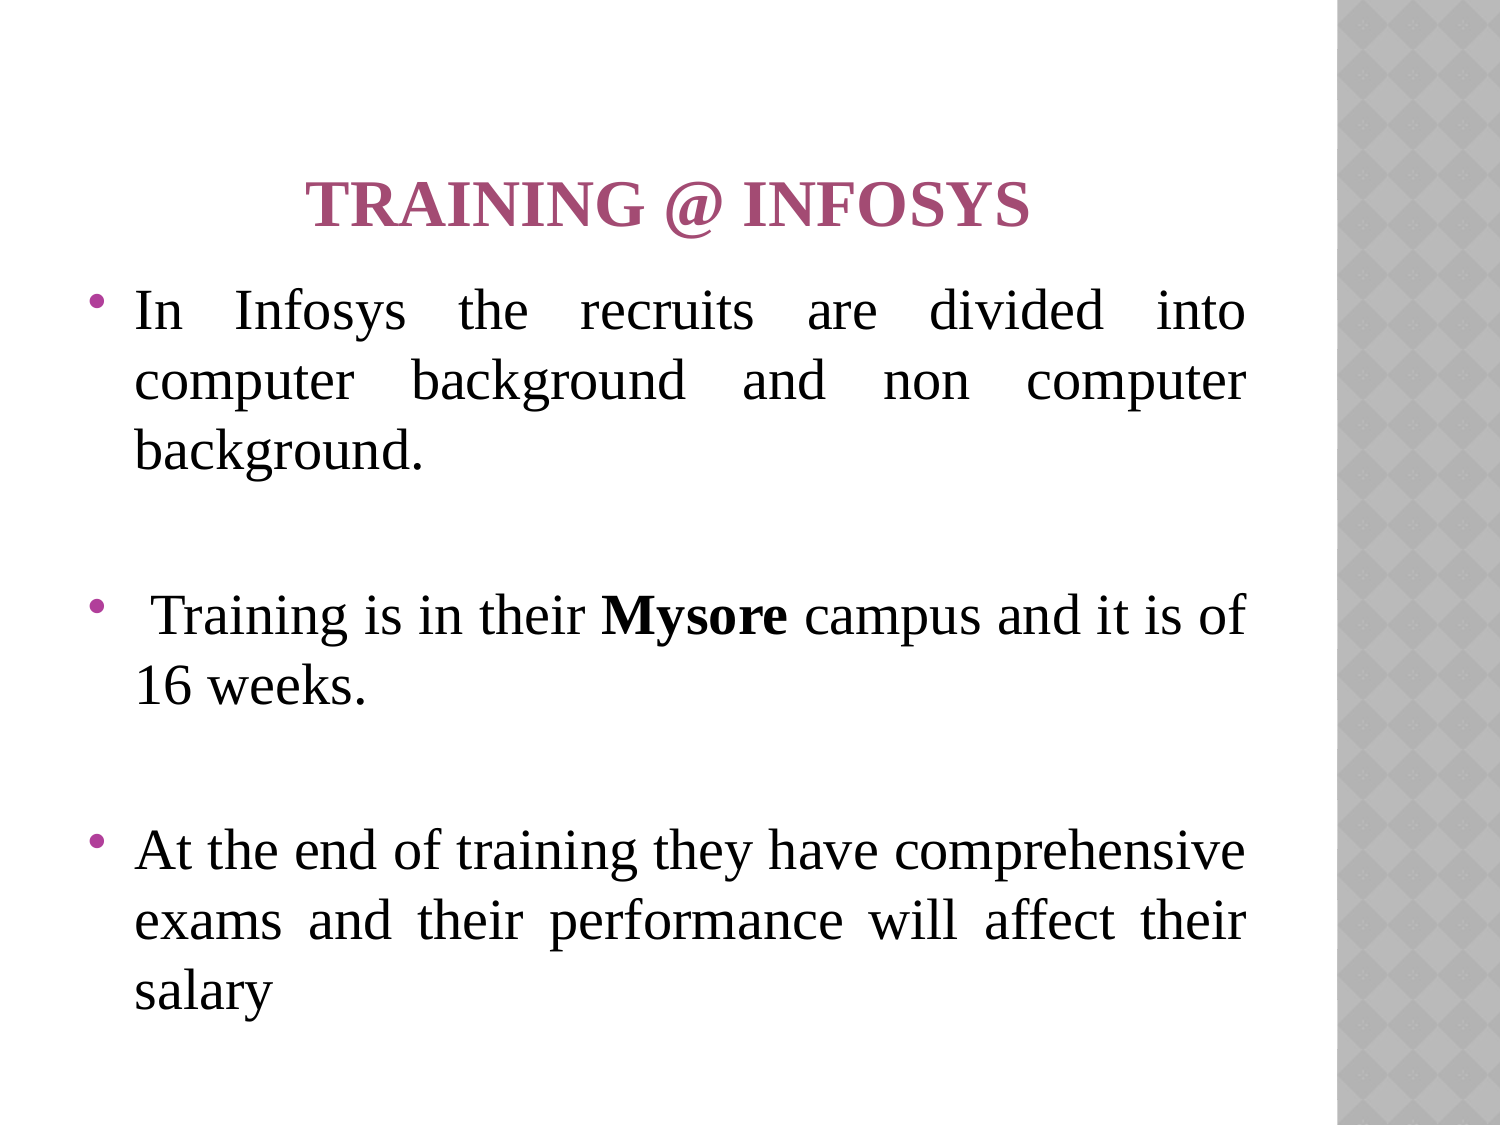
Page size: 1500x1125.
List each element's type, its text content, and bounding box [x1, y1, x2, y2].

title TRAINING @ INFOSYS [75, 52, 1263, 240]
list In Infosys the recruits are divided into computer background and non computer background. Training is in their Mysore campus and it is of 16 weeks. At the end of training they have comprehensive exams and their performance will affect their salary [75, 264, 1263, 1059]
